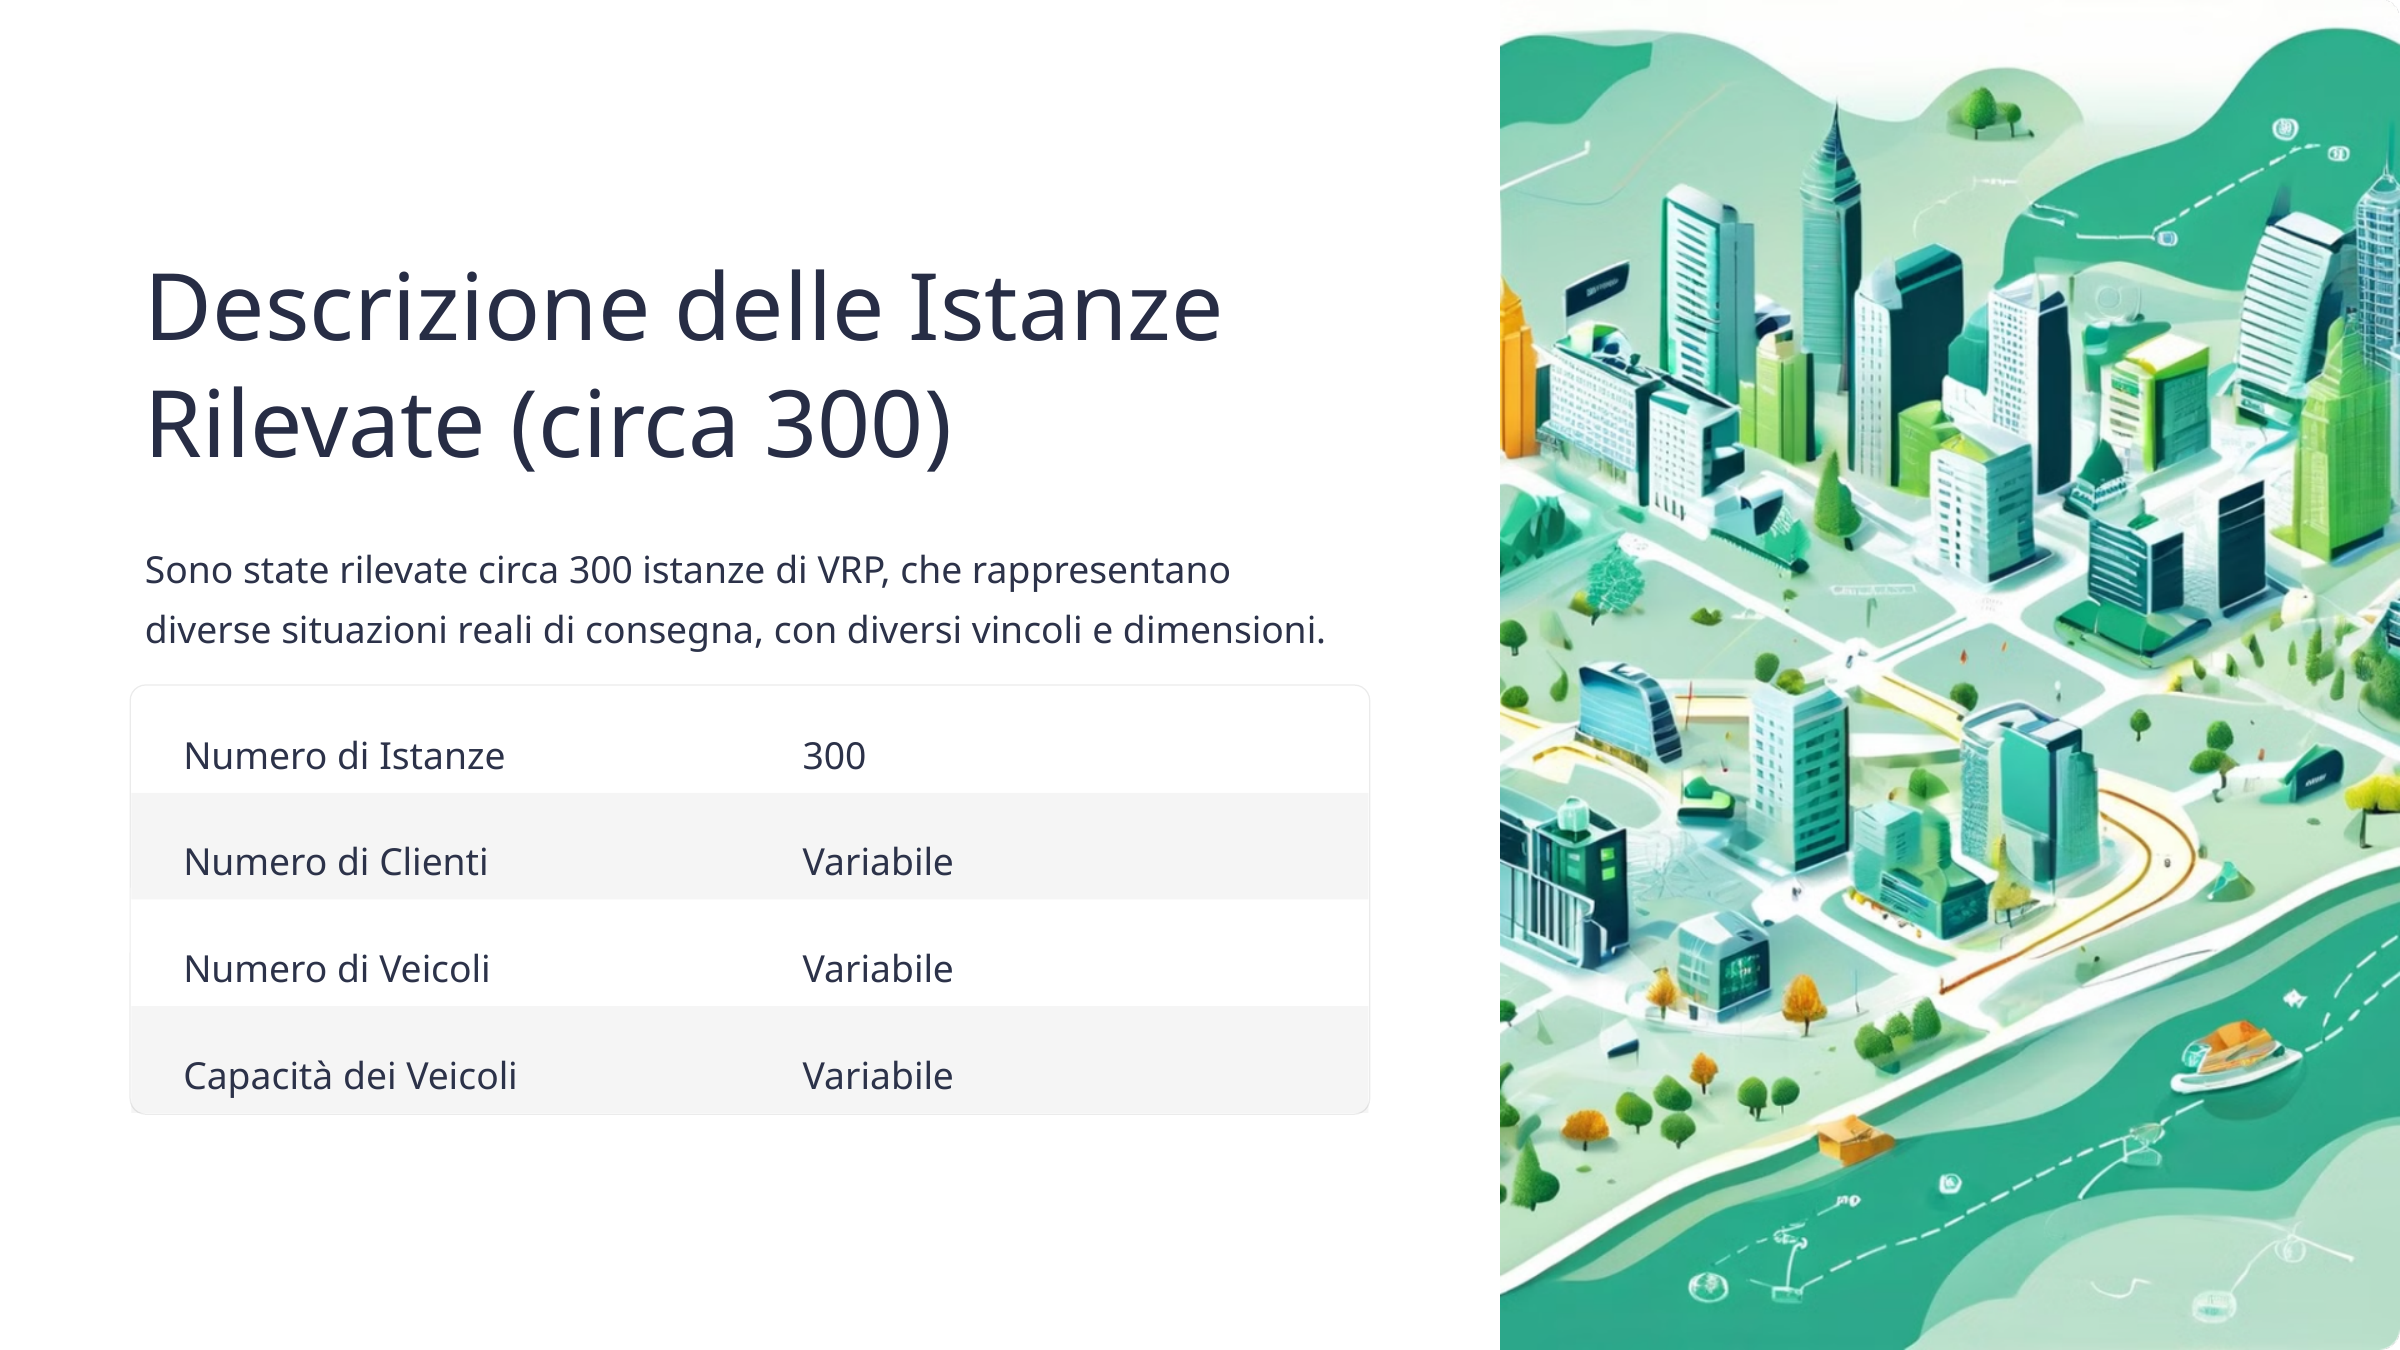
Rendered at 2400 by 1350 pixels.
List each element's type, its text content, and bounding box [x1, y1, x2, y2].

text_box [131, 1006, 1369, 1113]
text_box Numero di Veicoli [168, 923, 713, 983]
text_box [131, 792, 1369, 899]
text_box Capacità dei Veicoli [168, 1029, 713, 1090]
text_box Variabile [787, 1029, 1332, 1090]
text_box Sono state rilevate circa 300 istanze di VRP, che rappresentano diverse situazioni reali di consegna, con diversi vincoli e dimensioni. [130, 524, 1370, 644]
text_box Variabile [787, 816, 1332, 876]
text_box Descrizione delle Istanze Rilevate (circa 300) [130, 235, 1370, 469]
text_box 300 [787, 709, 1332, 770]
picture [1499, 0, 2400, 1350]
text_box Numero di Clienti [168, 816, 713, 876]
text_box [131, 686, 1369, 792]
text_box [131, 899, 1369, 1006]
text_box Numero di Istanze [168, 709, 713, 770]
text_box Variabile [787, 923, 1332, 983]
